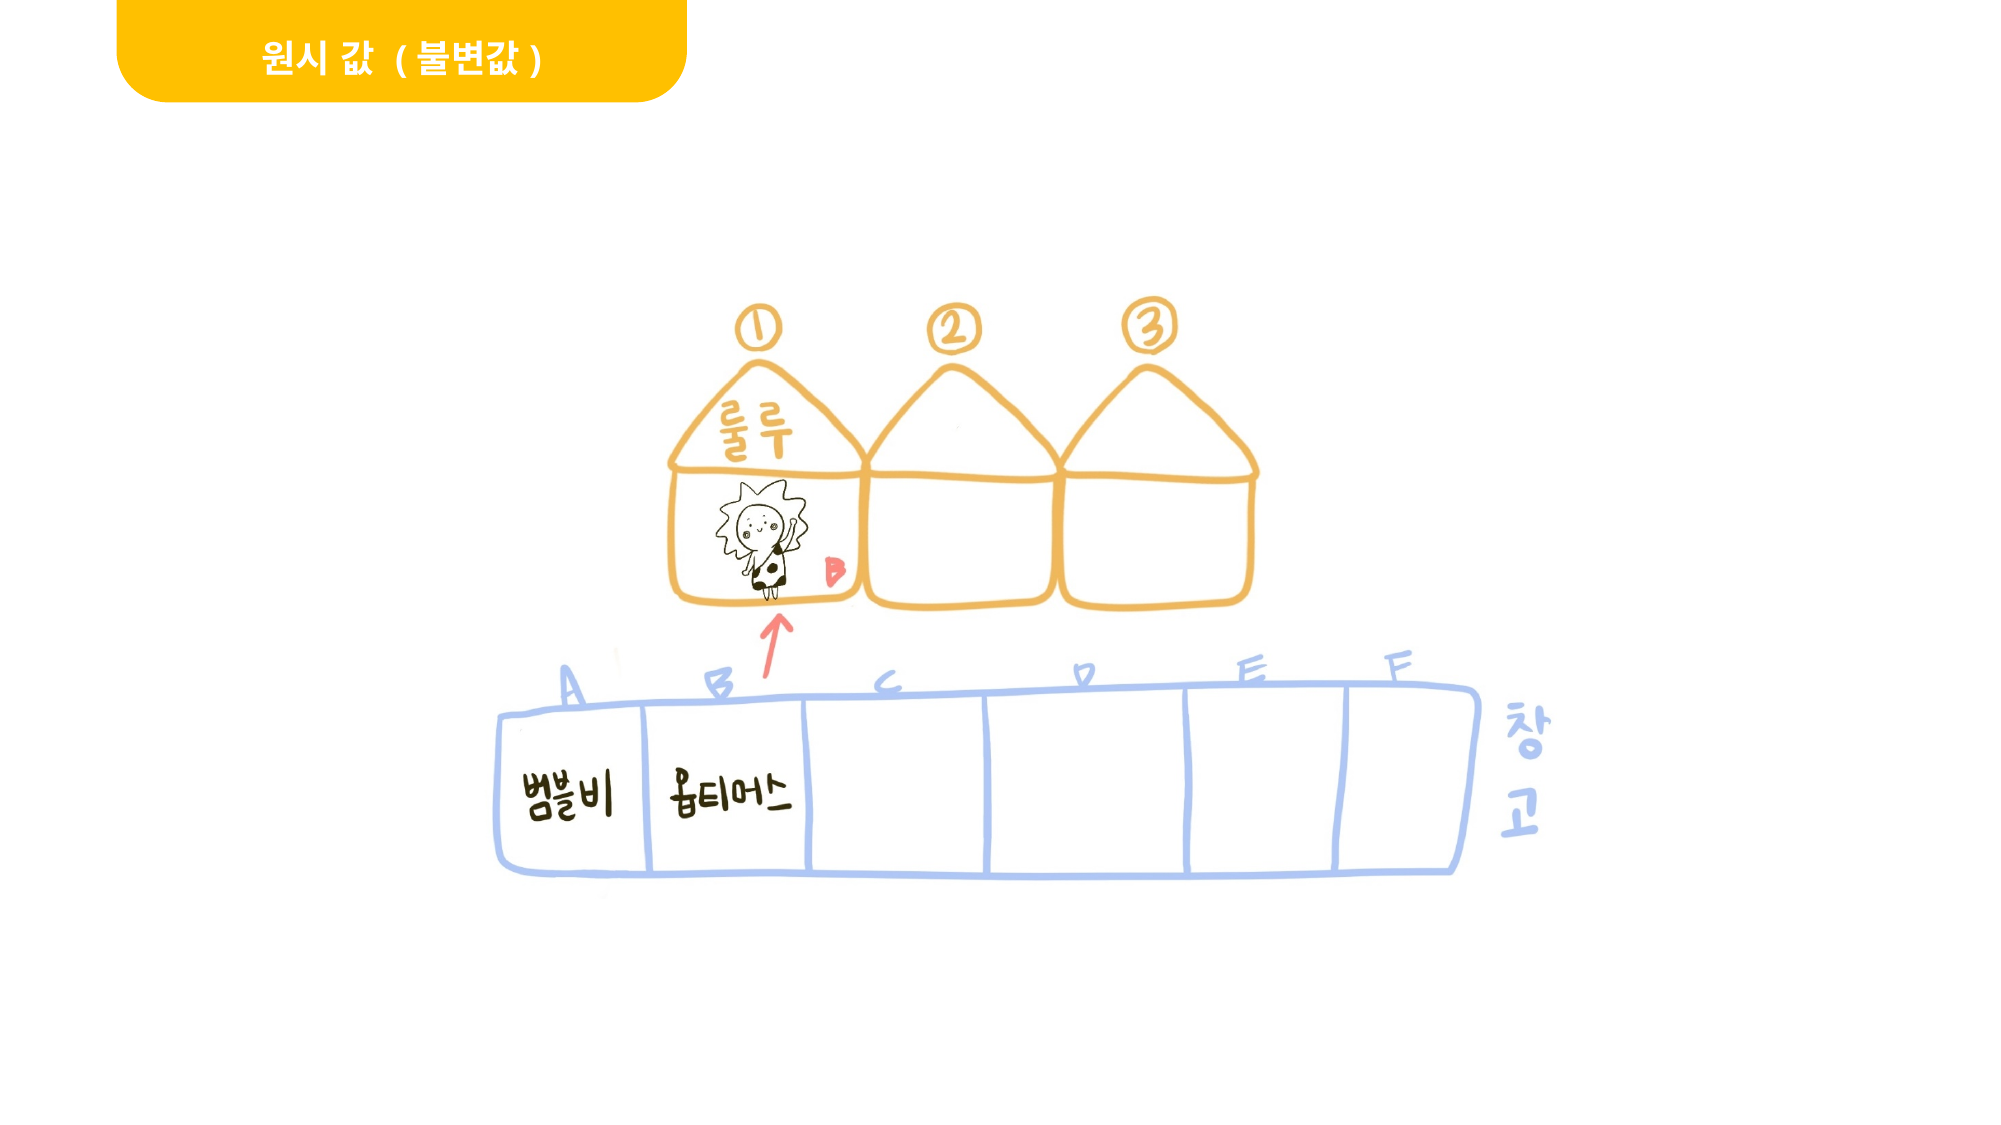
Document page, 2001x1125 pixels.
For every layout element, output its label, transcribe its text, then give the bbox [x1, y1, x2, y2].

text_box 원시 값 (불변값) [115, 0, 688, 104]
picture [398, 150, 1602, 1078]
